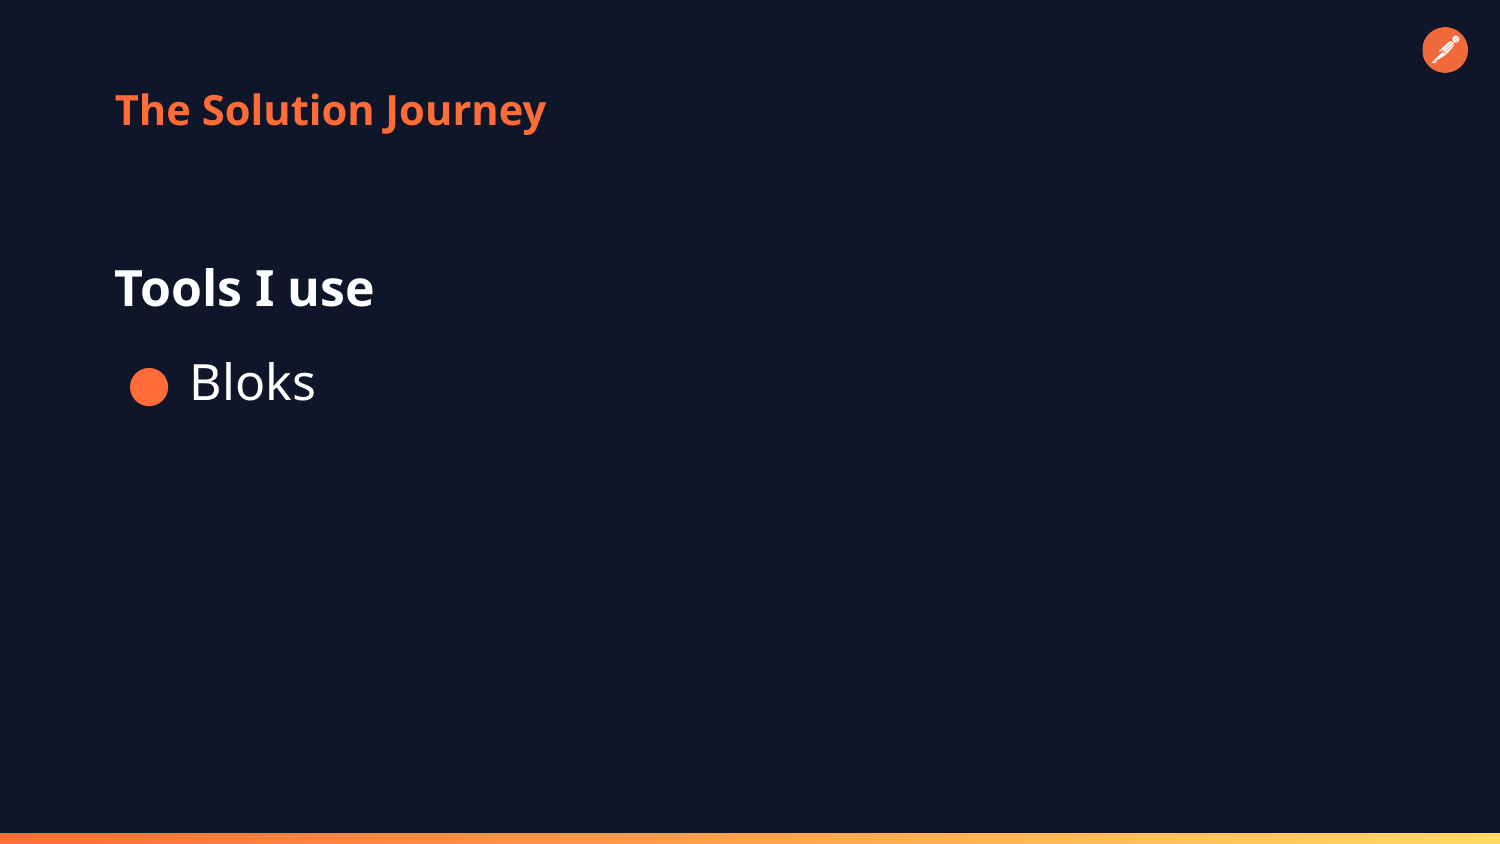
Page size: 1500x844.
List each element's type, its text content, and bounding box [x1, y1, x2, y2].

picture [1422, 27, 1472, 73]
title The Solution Journey [99, 68, 1053, 163]
list Tools I use Bloks [99, 232, 1197, 627]
